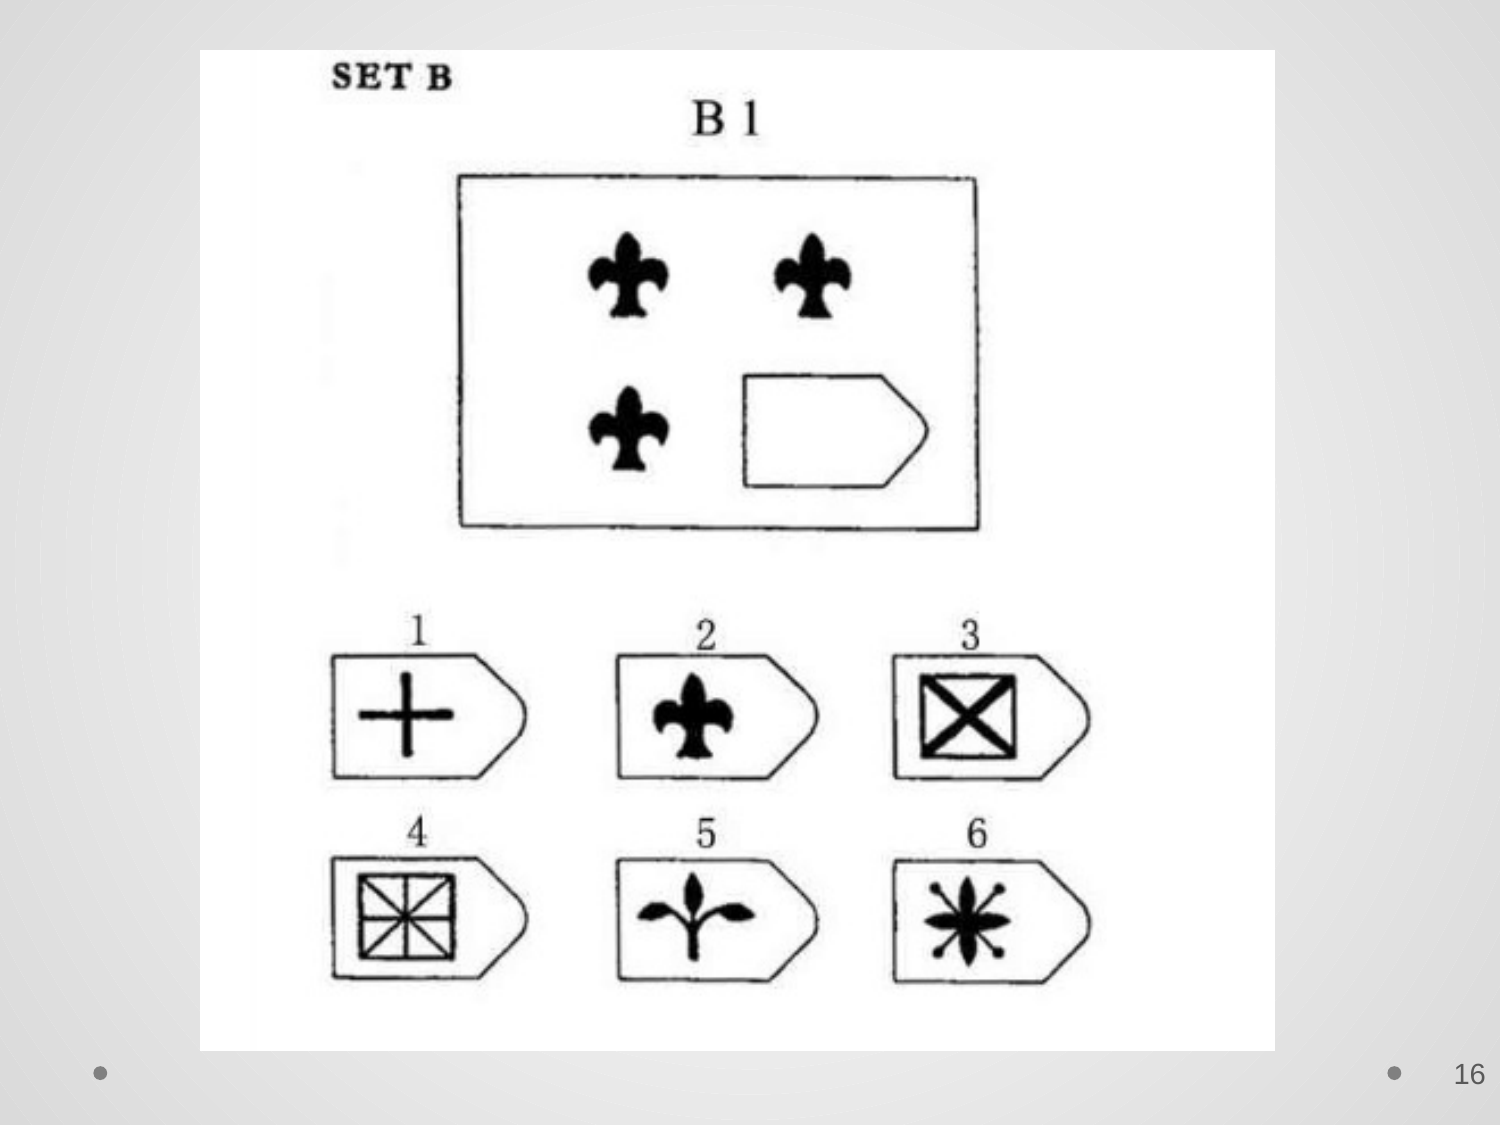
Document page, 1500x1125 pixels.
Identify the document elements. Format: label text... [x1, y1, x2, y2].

slide_number 16 [1401, 1042, 1494, 1103]
picture [199, 50, 1276, 1051]
